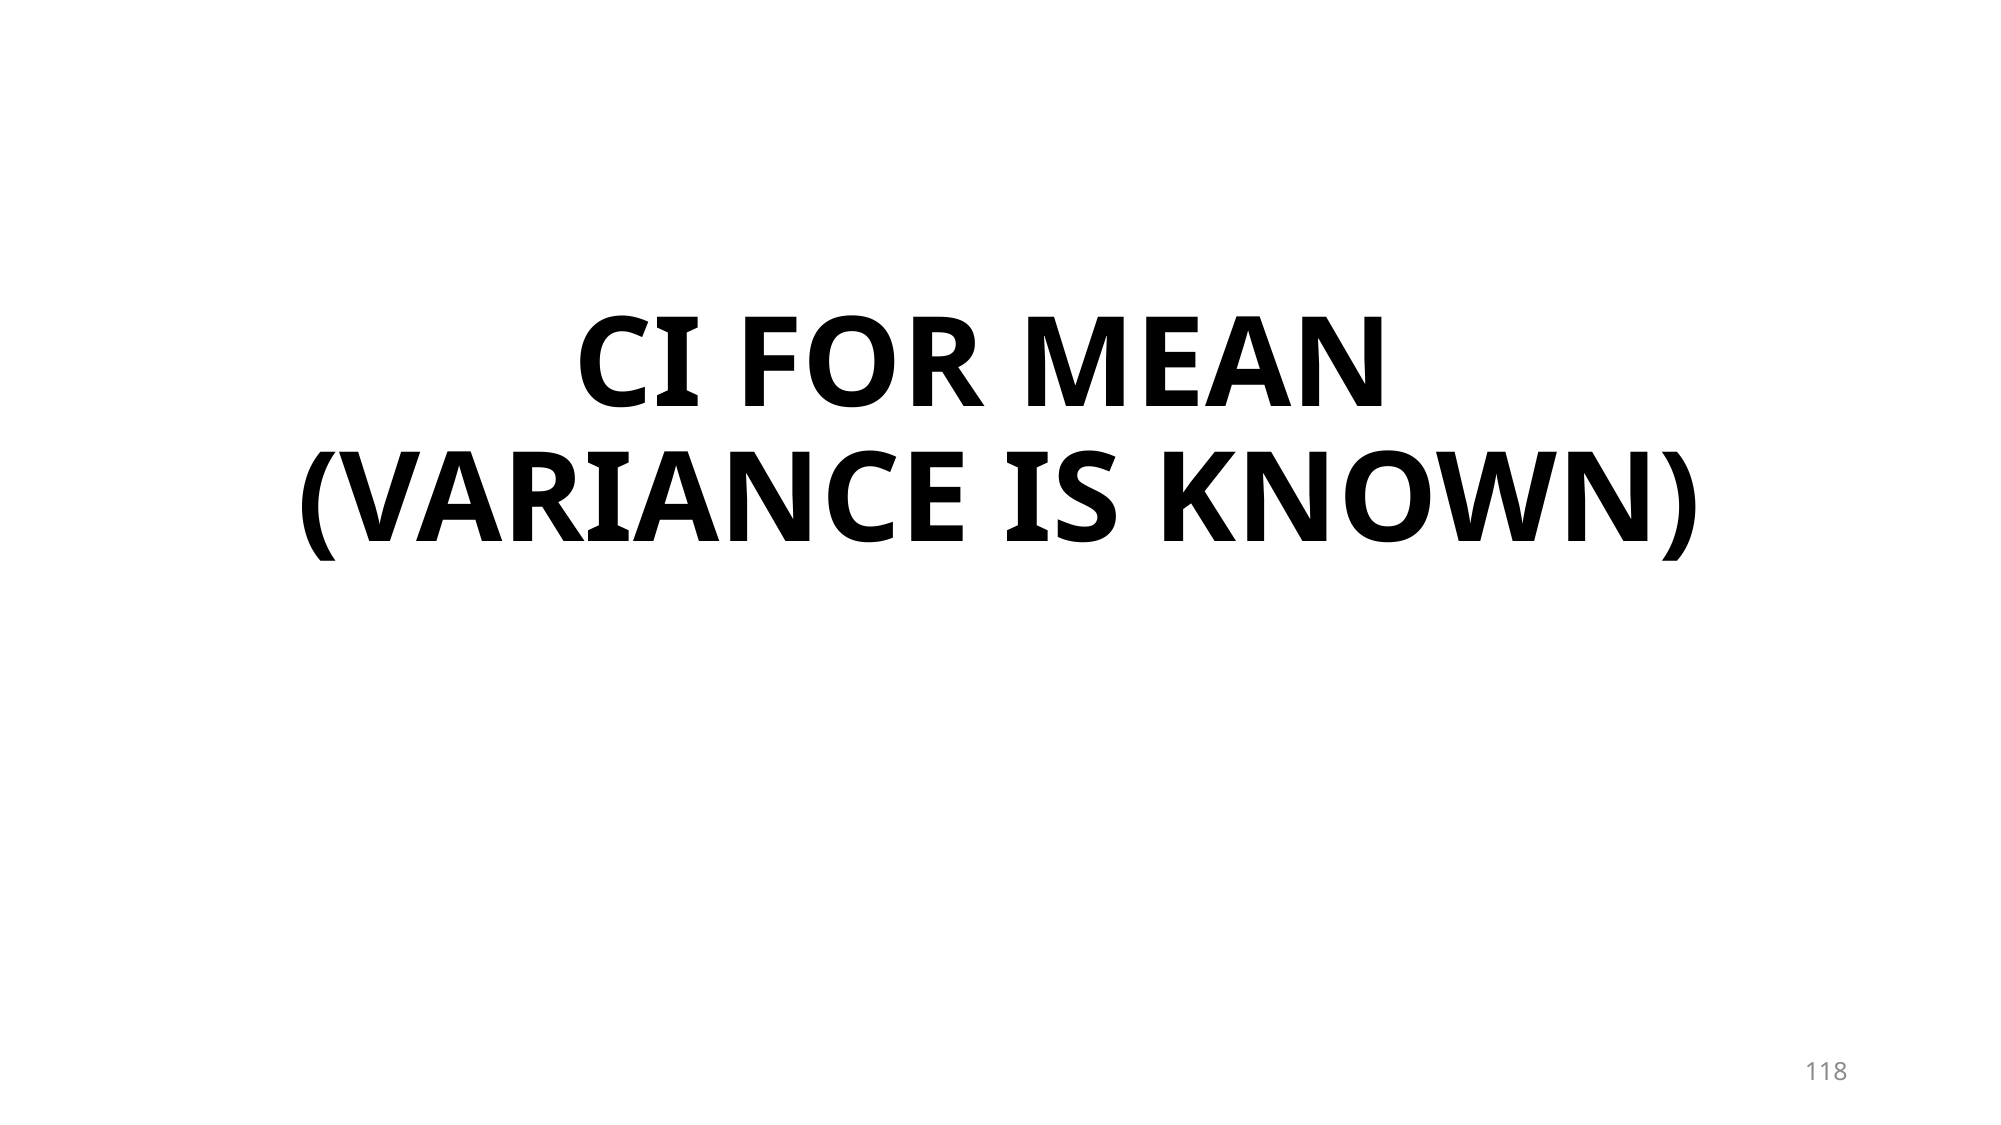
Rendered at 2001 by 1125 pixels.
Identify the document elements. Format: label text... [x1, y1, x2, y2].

title CI FOR MEAN (VARIANCE IS KNOWN) [249, 184, 1750, 576]
slide_number 118 [1412, 1042, 1863, 1103]
